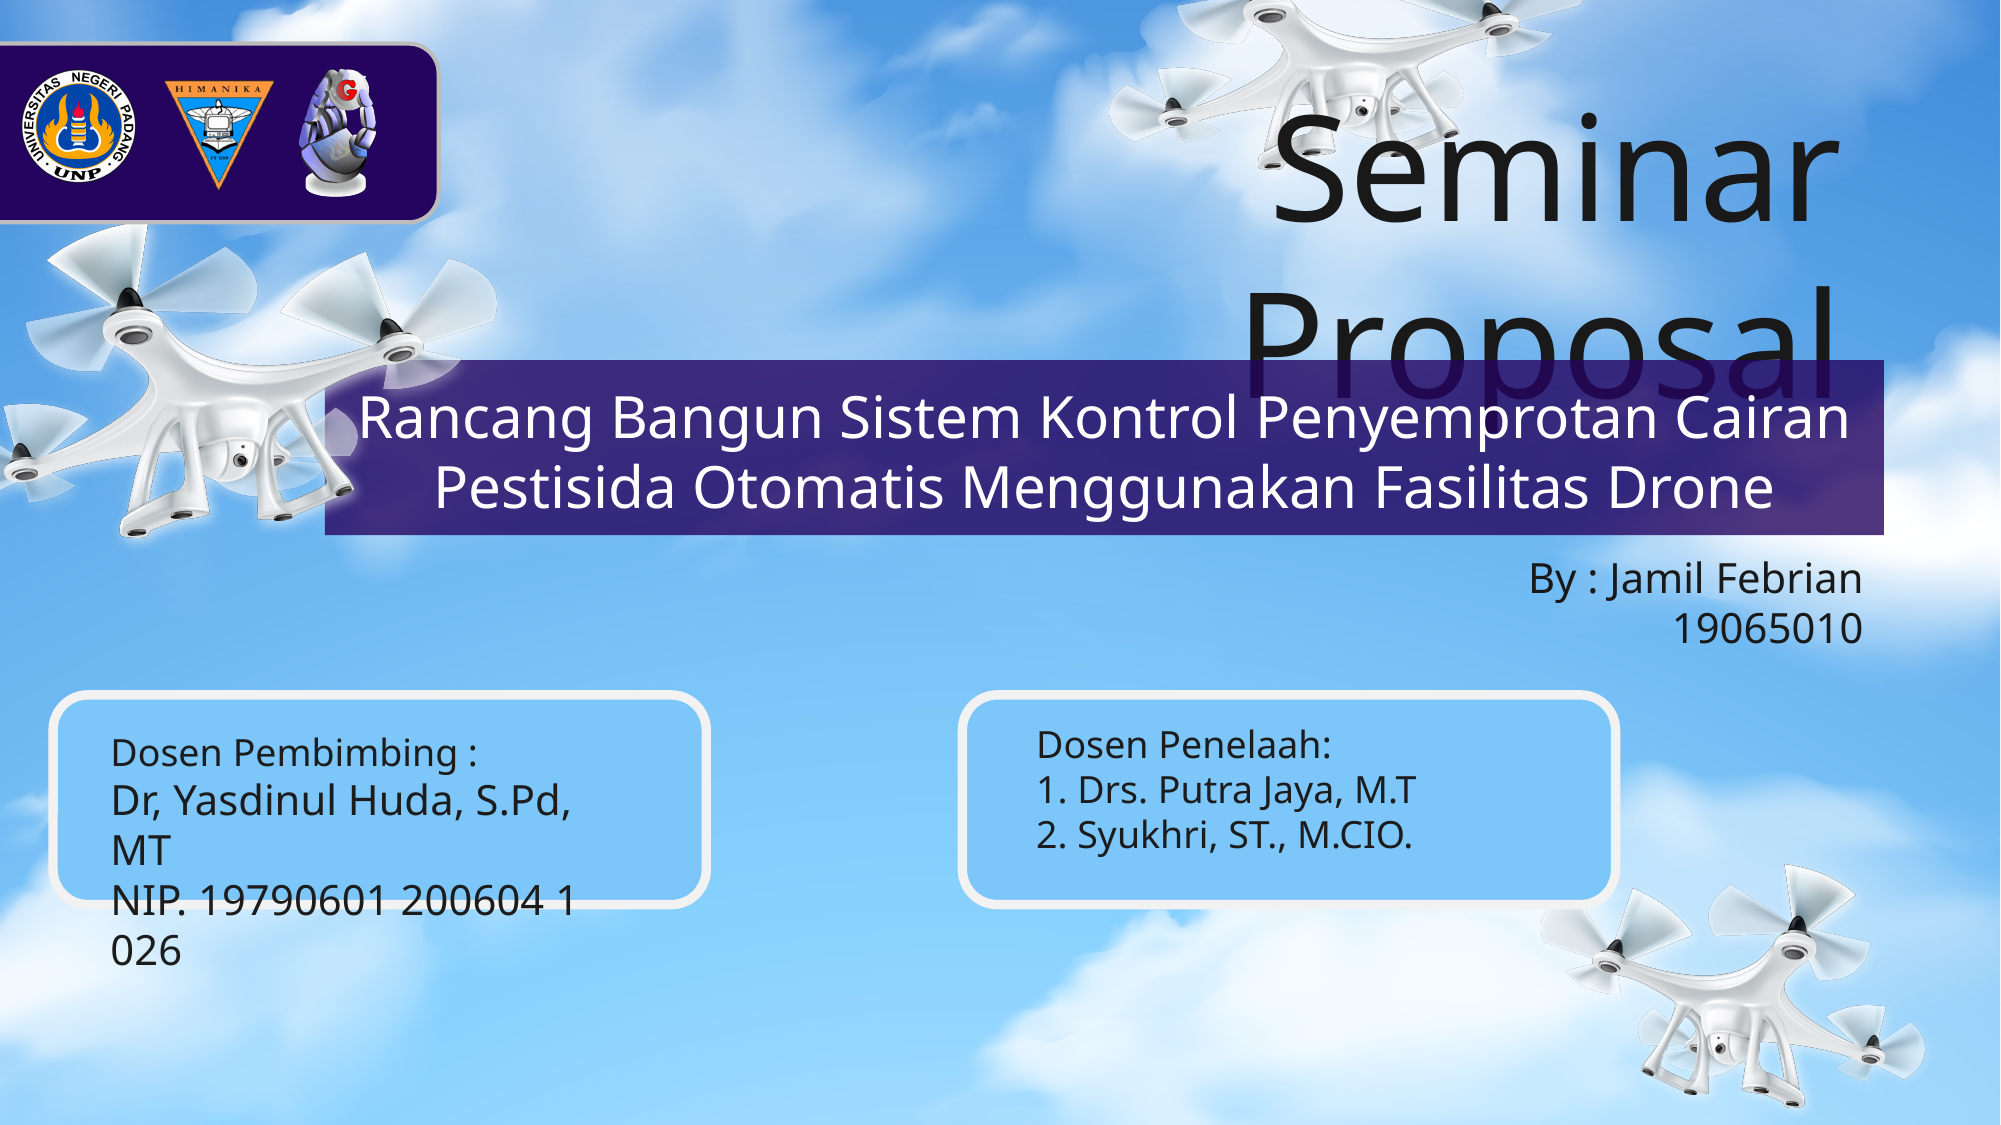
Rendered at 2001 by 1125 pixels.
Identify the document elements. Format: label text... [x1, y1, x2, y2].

text_box [960, 692, 1618, 907]
picture [1109, 0, 1583, 171]
text_box [0, 41, 441, 219]
text_box By : Jamil Febrian 19065010 [1199, 547, 1884, 657]
title Seminar Proposal [638, 92, 1863, 360]
text_box Dosen Penelaah: 1. Drs. Putra Jaya, M.T 2. Syukhri, ST., M.CIO. [1021, 713, 1583, 864]
subtitle Rancang Bangun Sistem Kontrol Penyemprotan Cairan Pestisida Otomatis Menggunakan Fasilitas Drone [507, 360, 1884, 536]
picture [0, 0, 1106, 538]
picture [21, 44, 377, 208]
picture [0, 0, 2001, 1125]
text_box [50, 692, 709, 907]
text_box [503, 360, 507, 536]
text_box Dosen Pembimbing : Dr, Yasdinul Huda, S.Pd, MT NIP. 19790601 200604 1 026 [95, 721, 657, 981]
